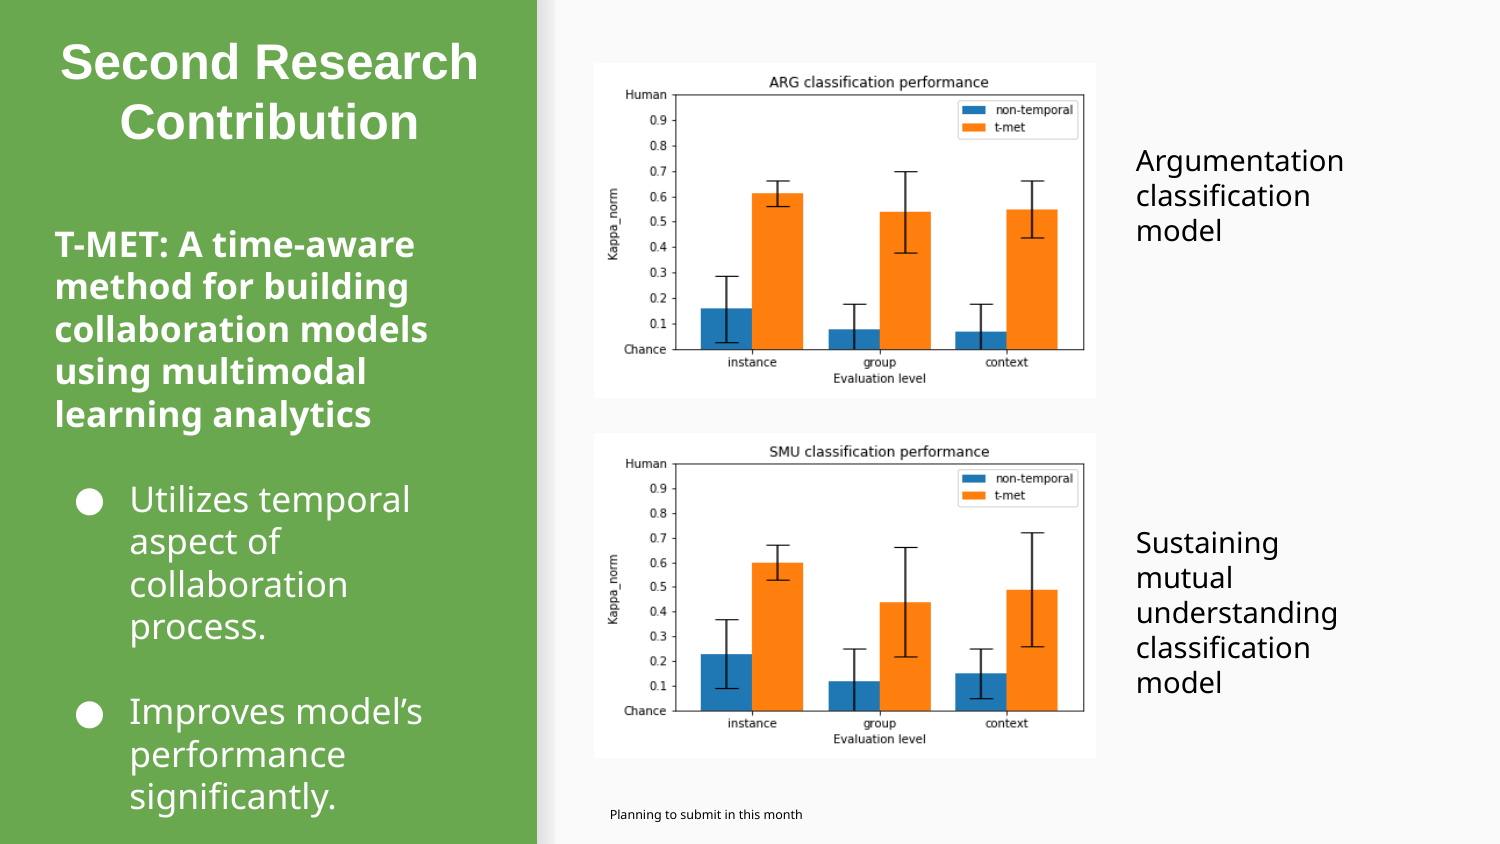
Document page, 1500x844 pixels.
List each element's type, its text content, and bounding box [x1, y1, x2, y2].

text_box Sustaining mutual understanding classification model [1120, 509, 1385, 715]
text_box Planning to submit in this month [594, 799, 1101, 830]
picture [594, 433, 1097, 759]
text_box Argumentation classification model [1120, 127, 1385, 263]
list T-MET: A time-aware method for building collaboration models using multimodal learning analytics Utilizes temporal aspect of collaboration process. Improves model’s performance significantly. [39, 206, 500, 801]
list Second Research Contribution [39, 14, 500, 163]
picture [594, 63, 1097, 398]
